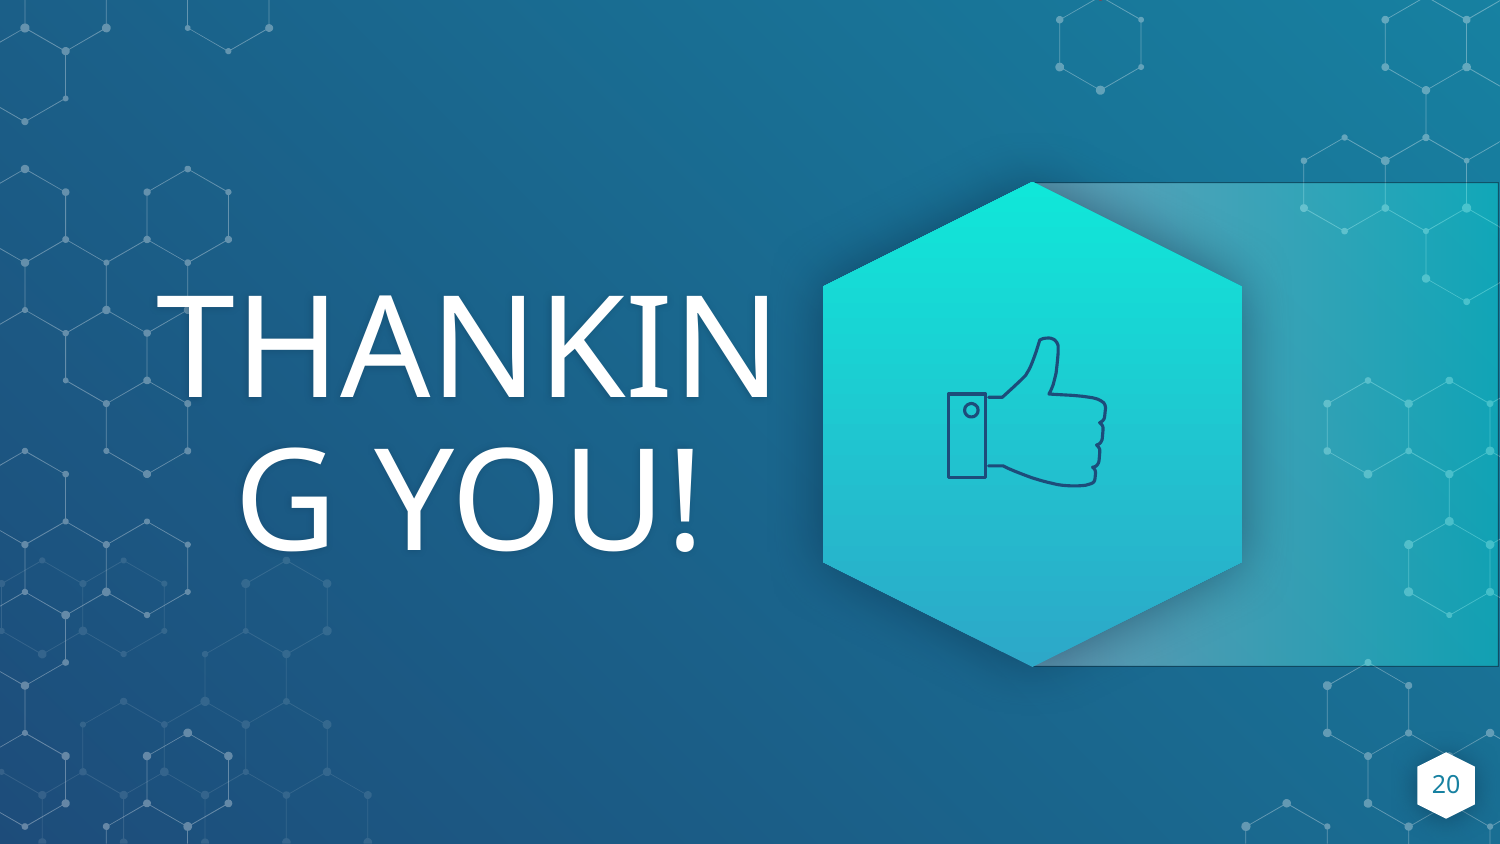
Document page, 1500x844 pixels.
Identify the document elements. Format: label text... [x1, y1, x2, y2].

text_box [948, 337, 1106, 487]
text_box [822, 181, 1499, 668]
title THANKING YOU! [126, 421, 797, 582]
slide_number 20 [1417, 752, 1475, 819]
